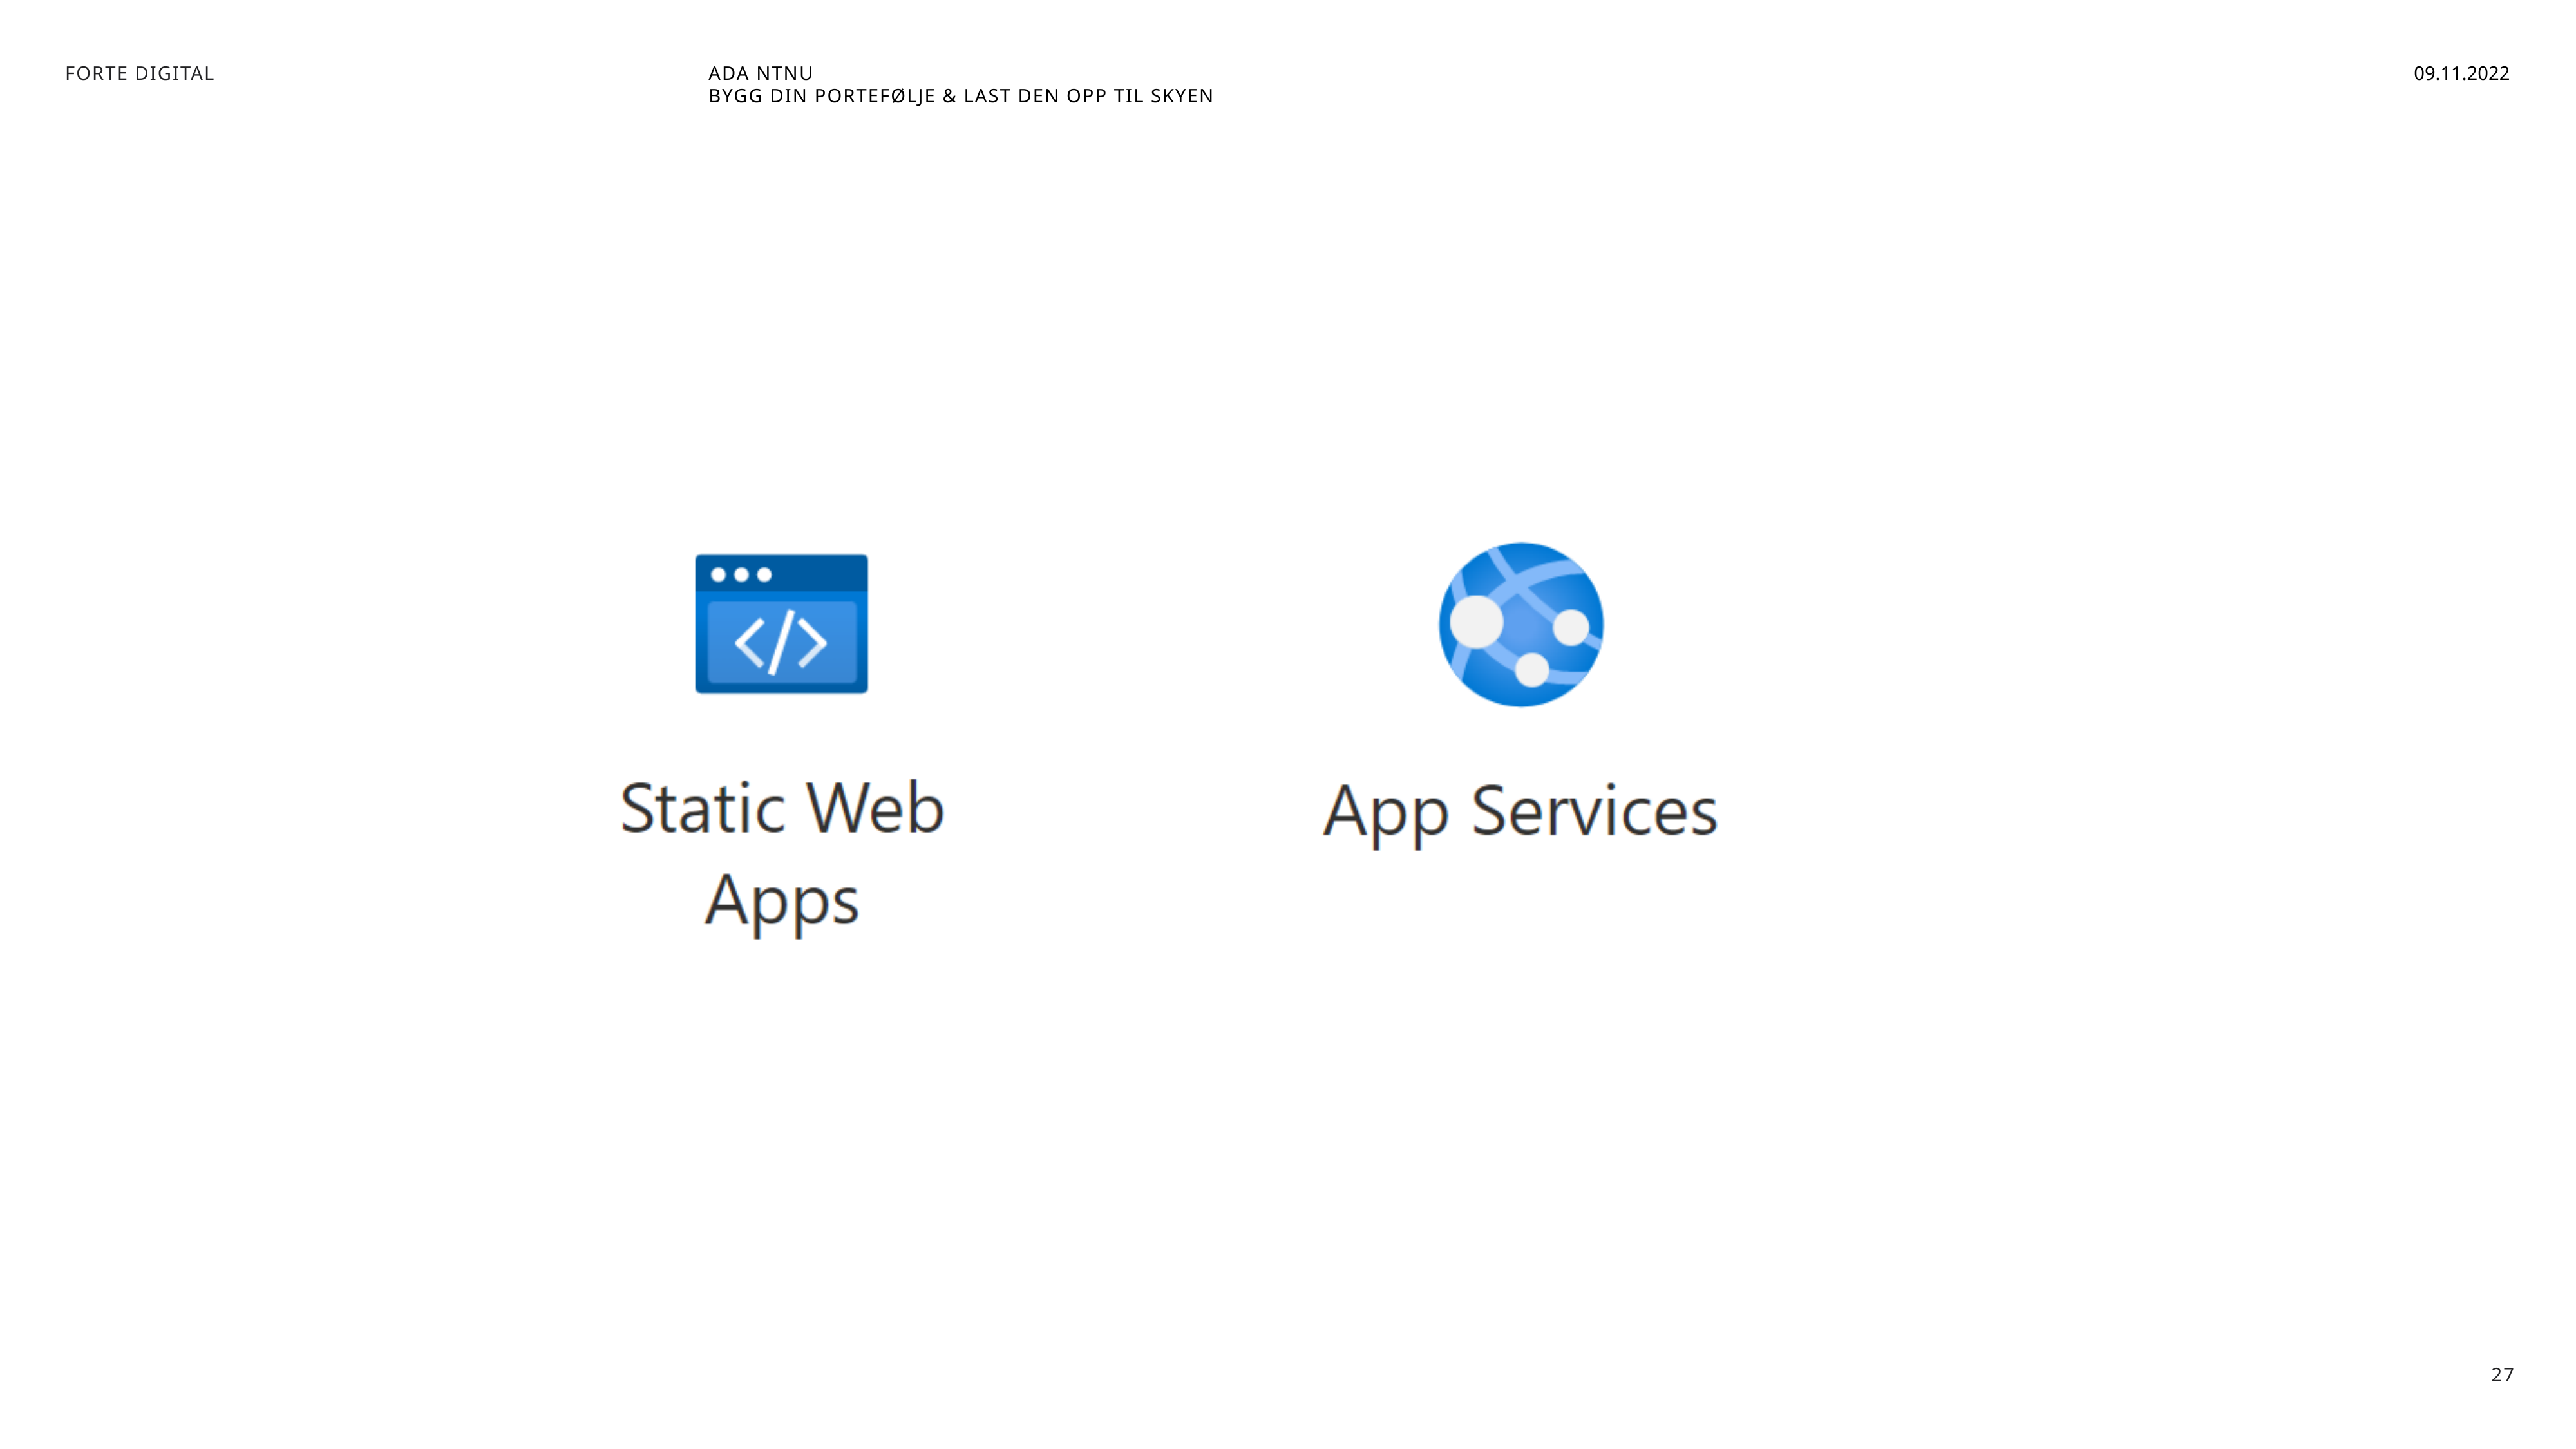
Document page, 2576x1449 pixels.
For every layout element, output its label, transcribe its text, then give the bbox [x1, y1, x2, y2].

picture [1260, 469, 1779, 985]
picture [523, 464, 1043, 985]
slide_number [2397, 61, 2510, 83]
list ADA NTNU Bygg din portefølje & Last den opp til skyen [708, 61, 1812, 108]
slide_number 27 [2488, 1367, 2515, 1389]
